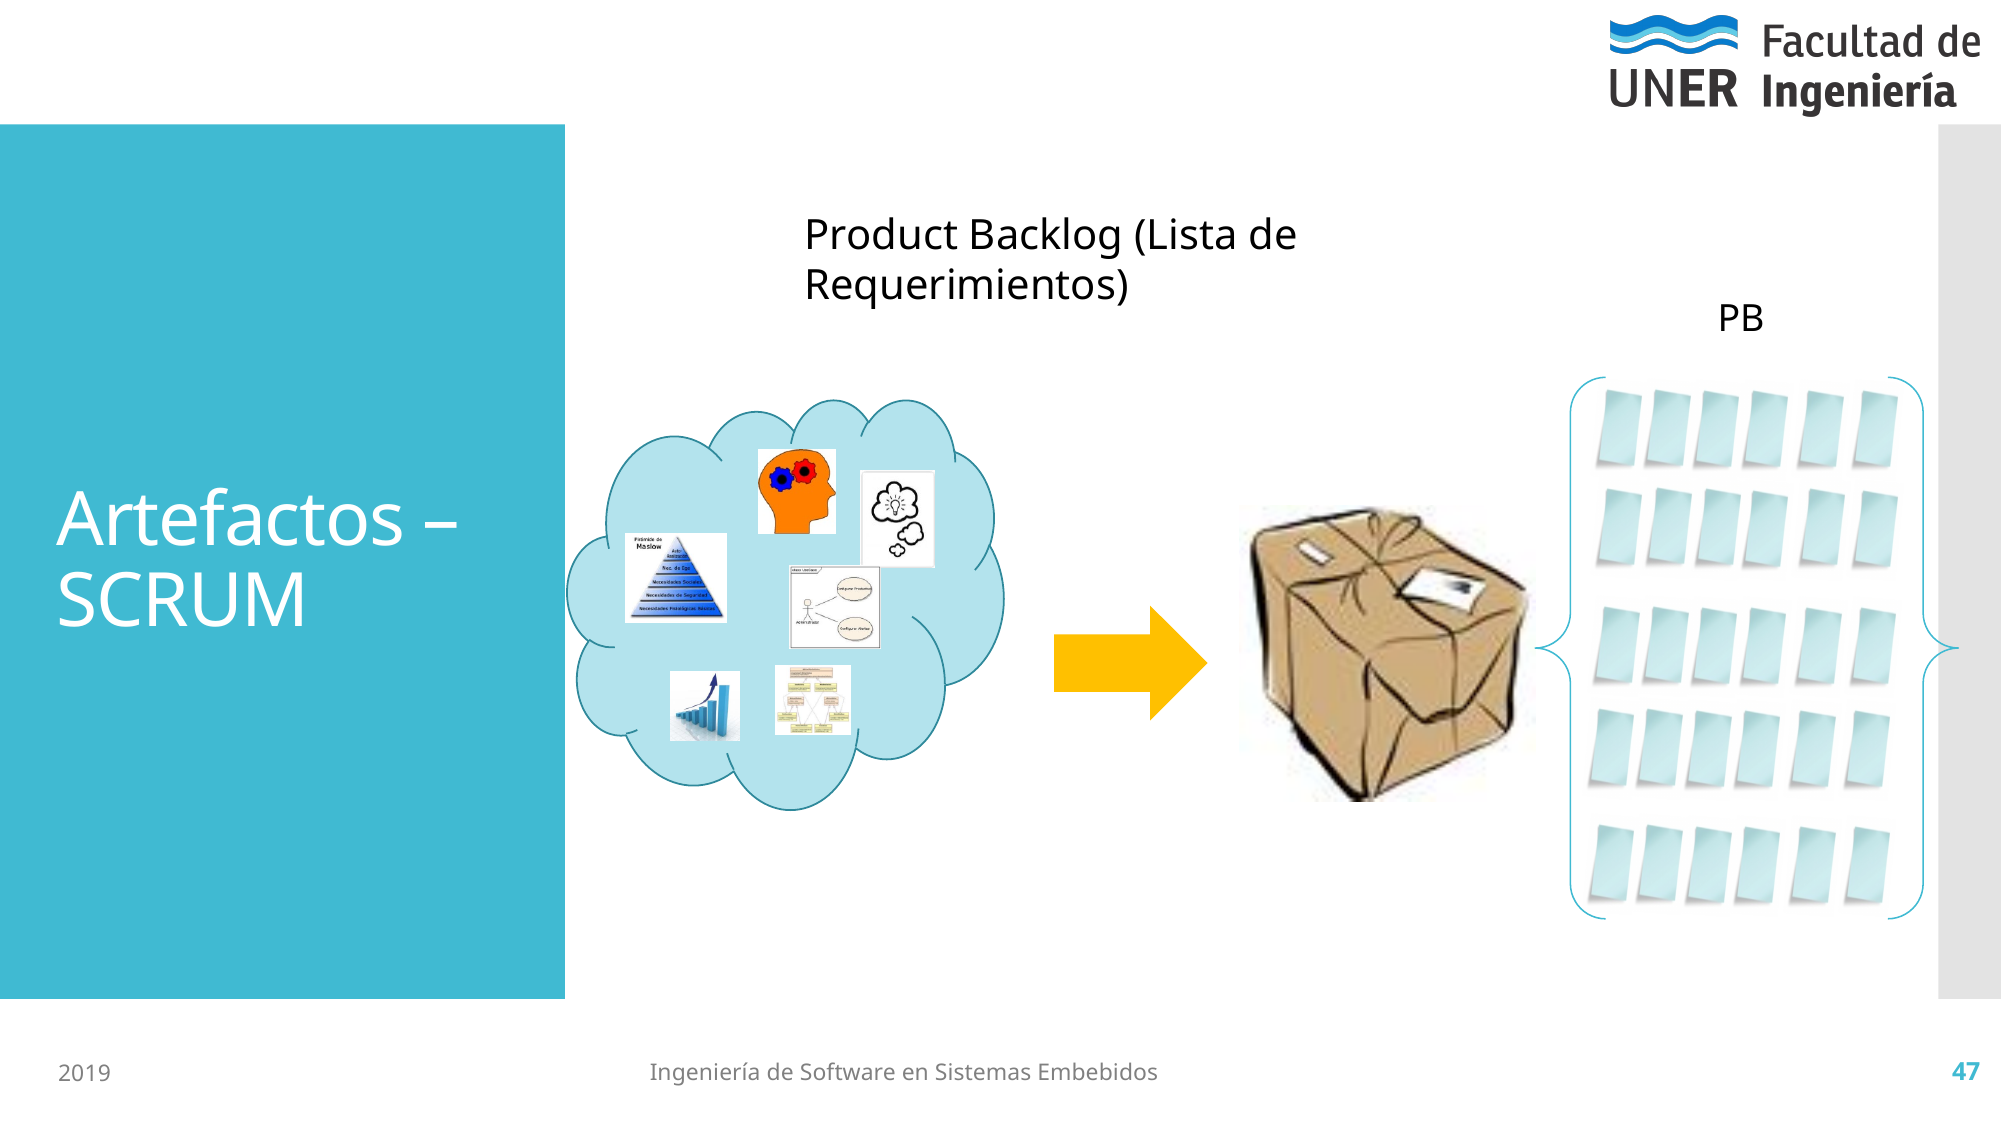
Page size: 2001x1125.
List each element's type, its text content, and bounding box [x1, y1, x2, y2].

title Artefactos – SCRUM [41, 184, 525, 940]
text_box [567, 398, 1004, 809]
text_box [1053, 604, 1209, 722]
text_box Product Backlog (Lista de Requerimientos) [789, 200, 1582, 316]
text_box PB [1702, 286, 1780, 347]
picture [1239, 505, 1534, 802]
footer Ingeniería de Software en Sistemas Embebidos [634, 1042, 1605, 1103]
slide_number 47 [1744, 1042, 1996, 1103]
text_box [1534, 377, 1959, 920]
picture [1594, 0, 1996, 132]
slide_number 2019 [43, 1042, 493, 1103]
